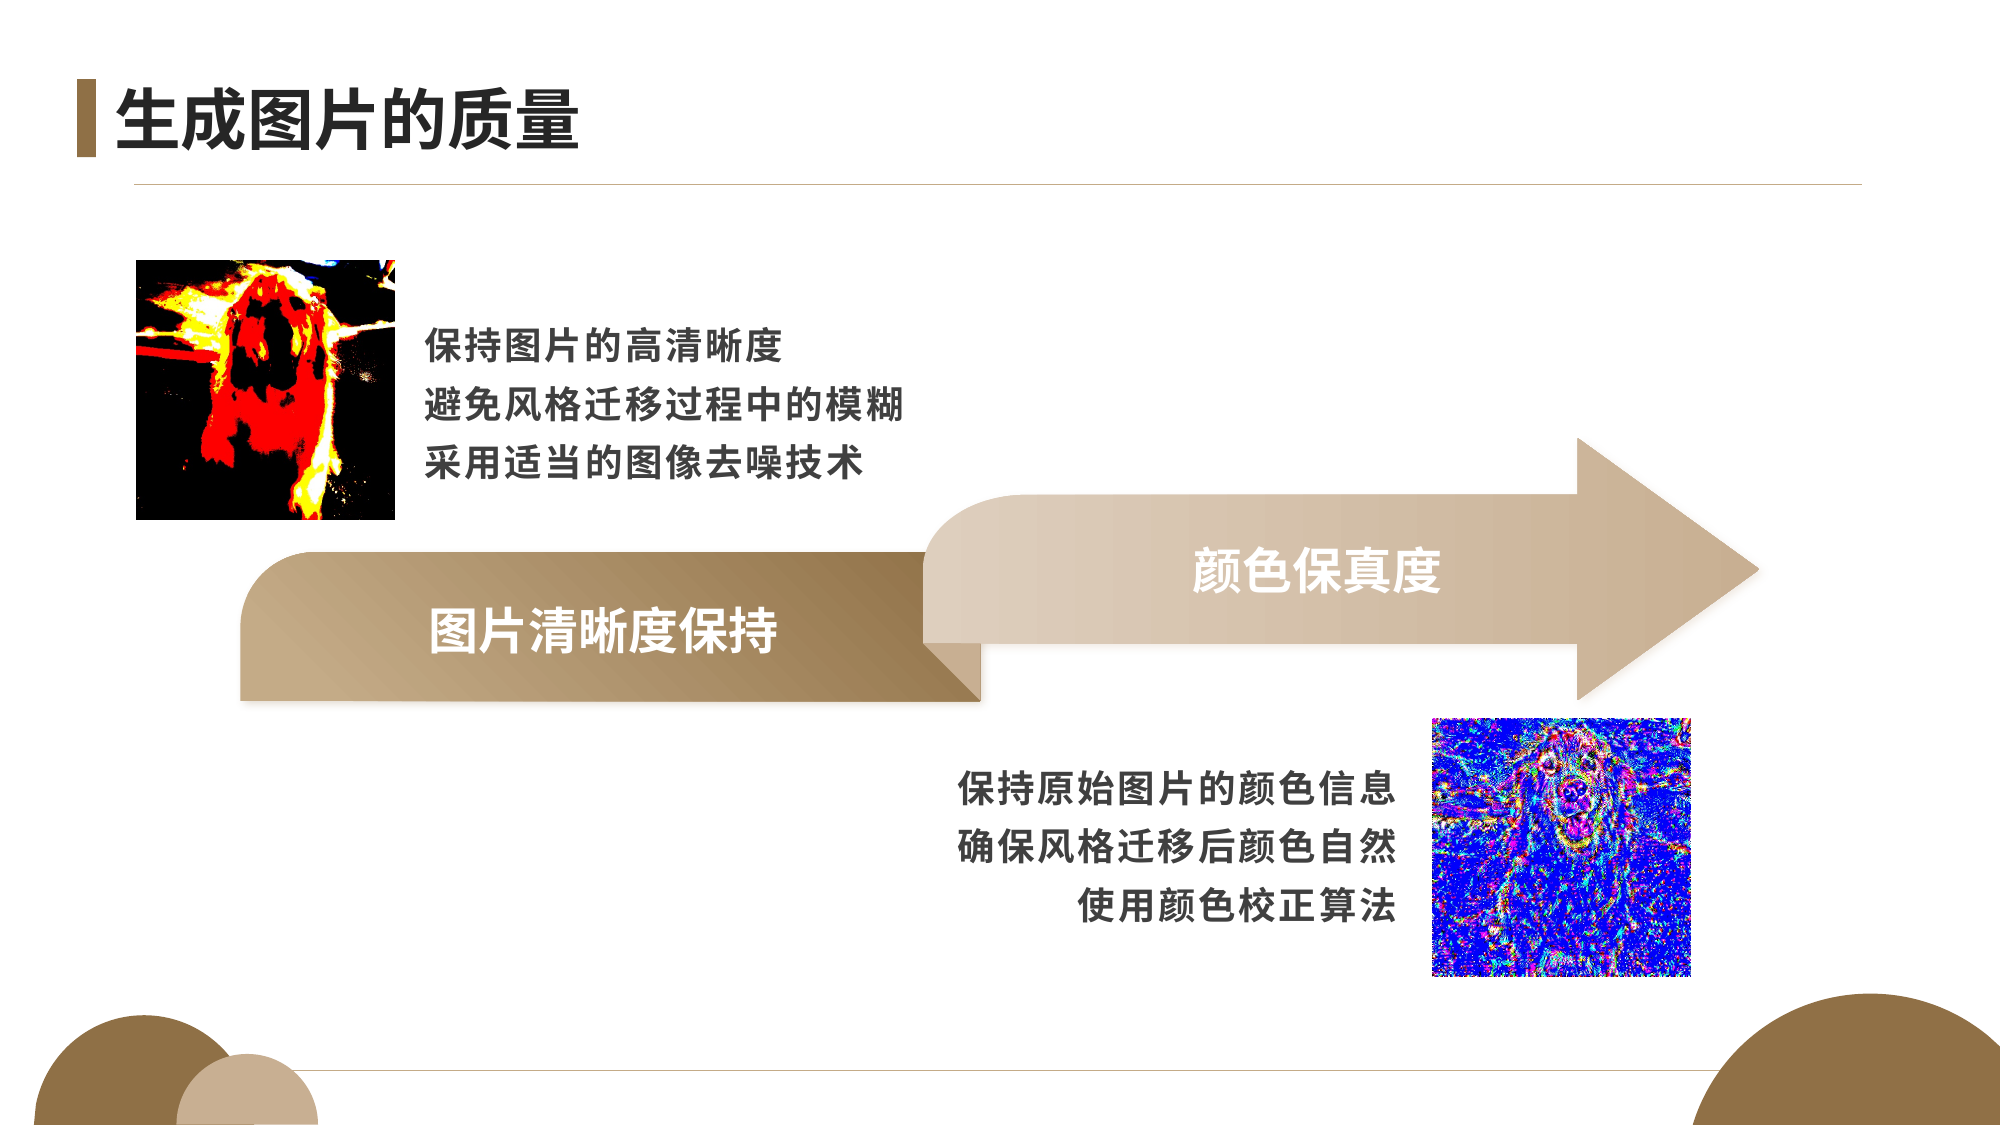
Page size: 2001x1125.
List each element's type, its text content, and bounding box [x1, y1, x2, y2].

text_box [920, 642, 982, 704]
text_box 颜色保真度 [921, 436, 1762, 703]
picture [1432, 718, 1691, 977]
picture [136, 260, 395, 520]
text_box 保持图片的高清晰度 避免风格迁移过程中的模糊 采用适当的图像去噪技术 [424, 222, 981, 485]
text_box [76, 78, 97, 158]
text_box 保持原始图片的颜色信息 确保风格迁移后颜色自然 使用颜色校正算法 [821, 751, 1397, 1014]
text_box 图片清晰度保持 [239, 551, 980, 703]
title 生成图片的质量 [114, 59, 1886, 178]
